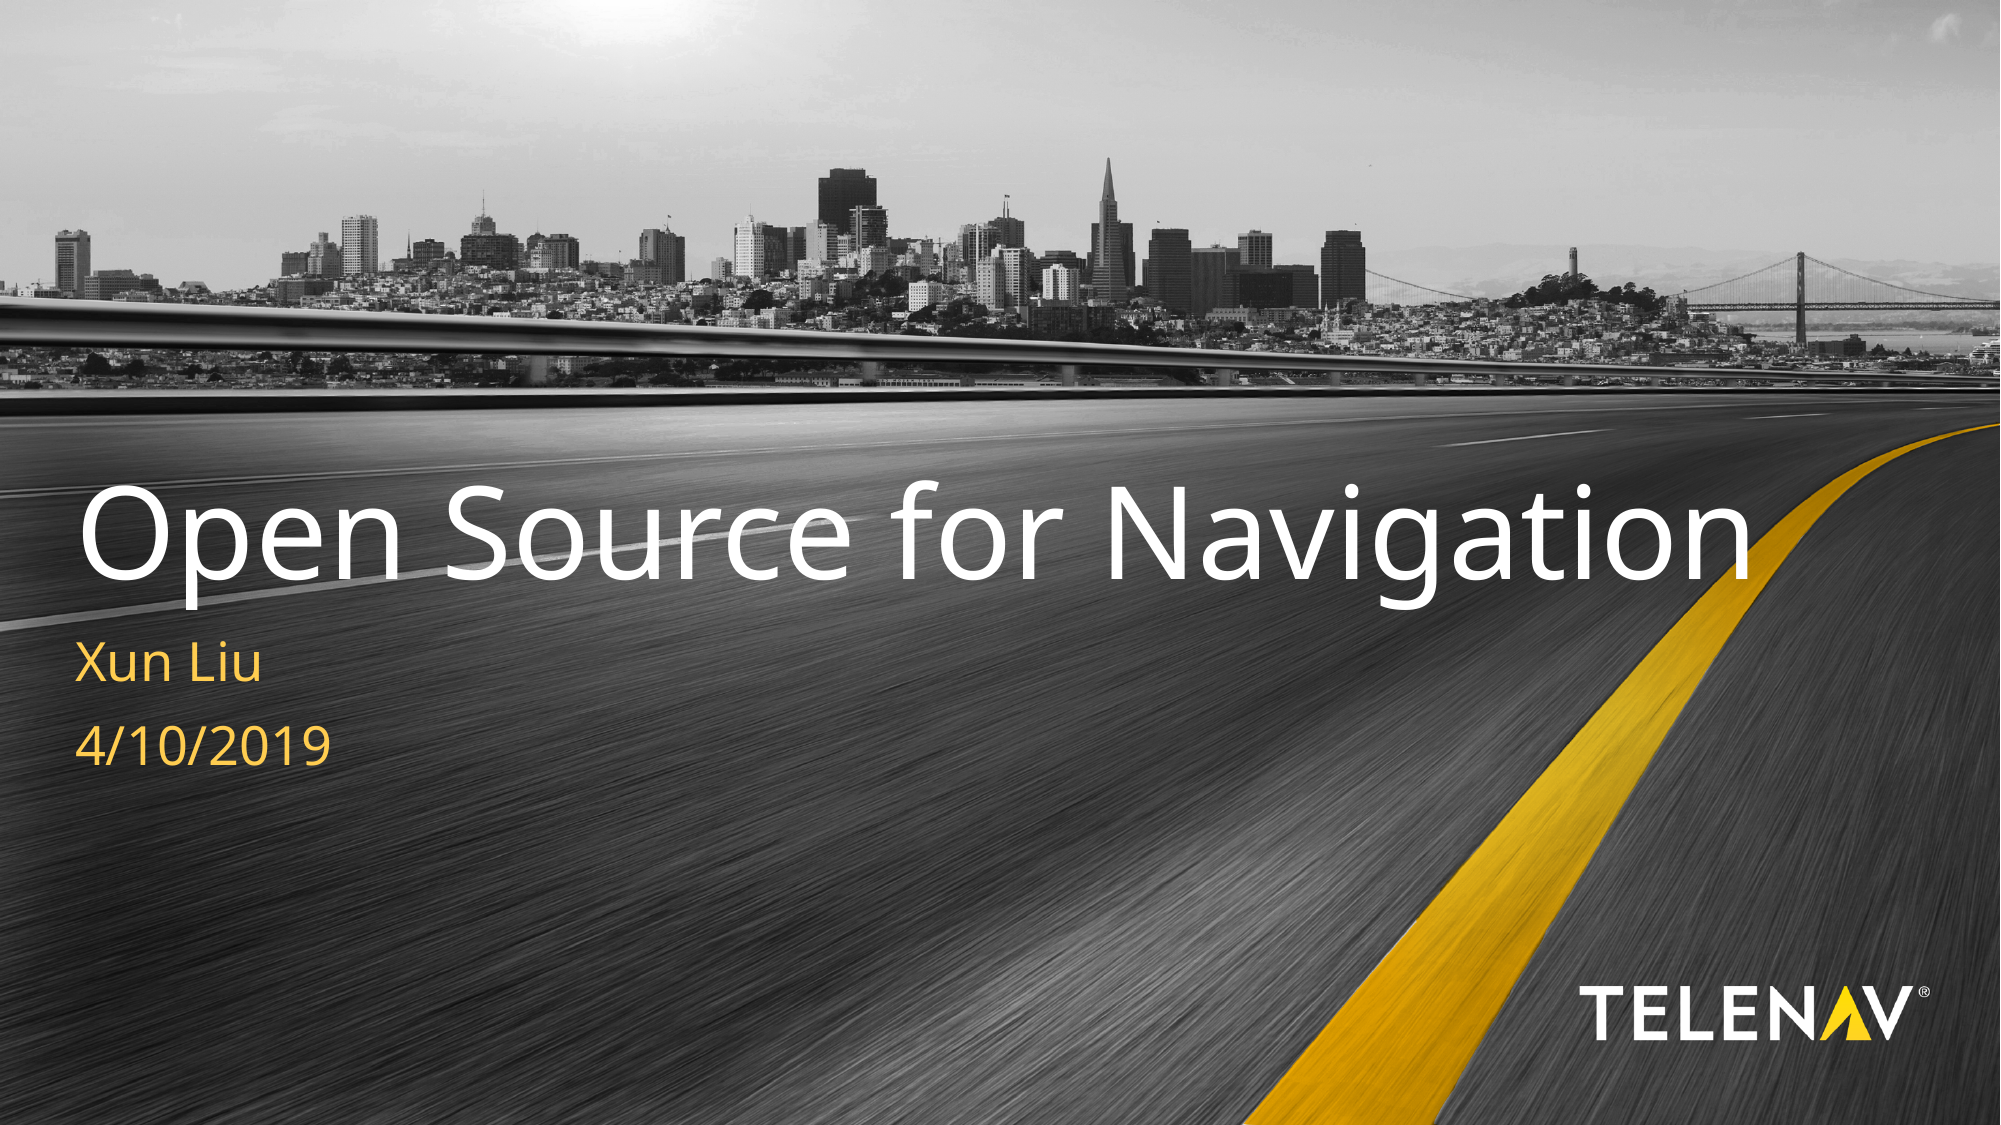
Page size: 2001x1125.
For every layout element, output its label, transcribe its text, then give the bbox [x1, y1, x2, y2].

subtitle Xun Liu 4/10/2019 [75, 634, 1925, 907]
title Open Source for Navigation [75, 215, 1925, 608]
picture [0, 0, 2000, 1125]
